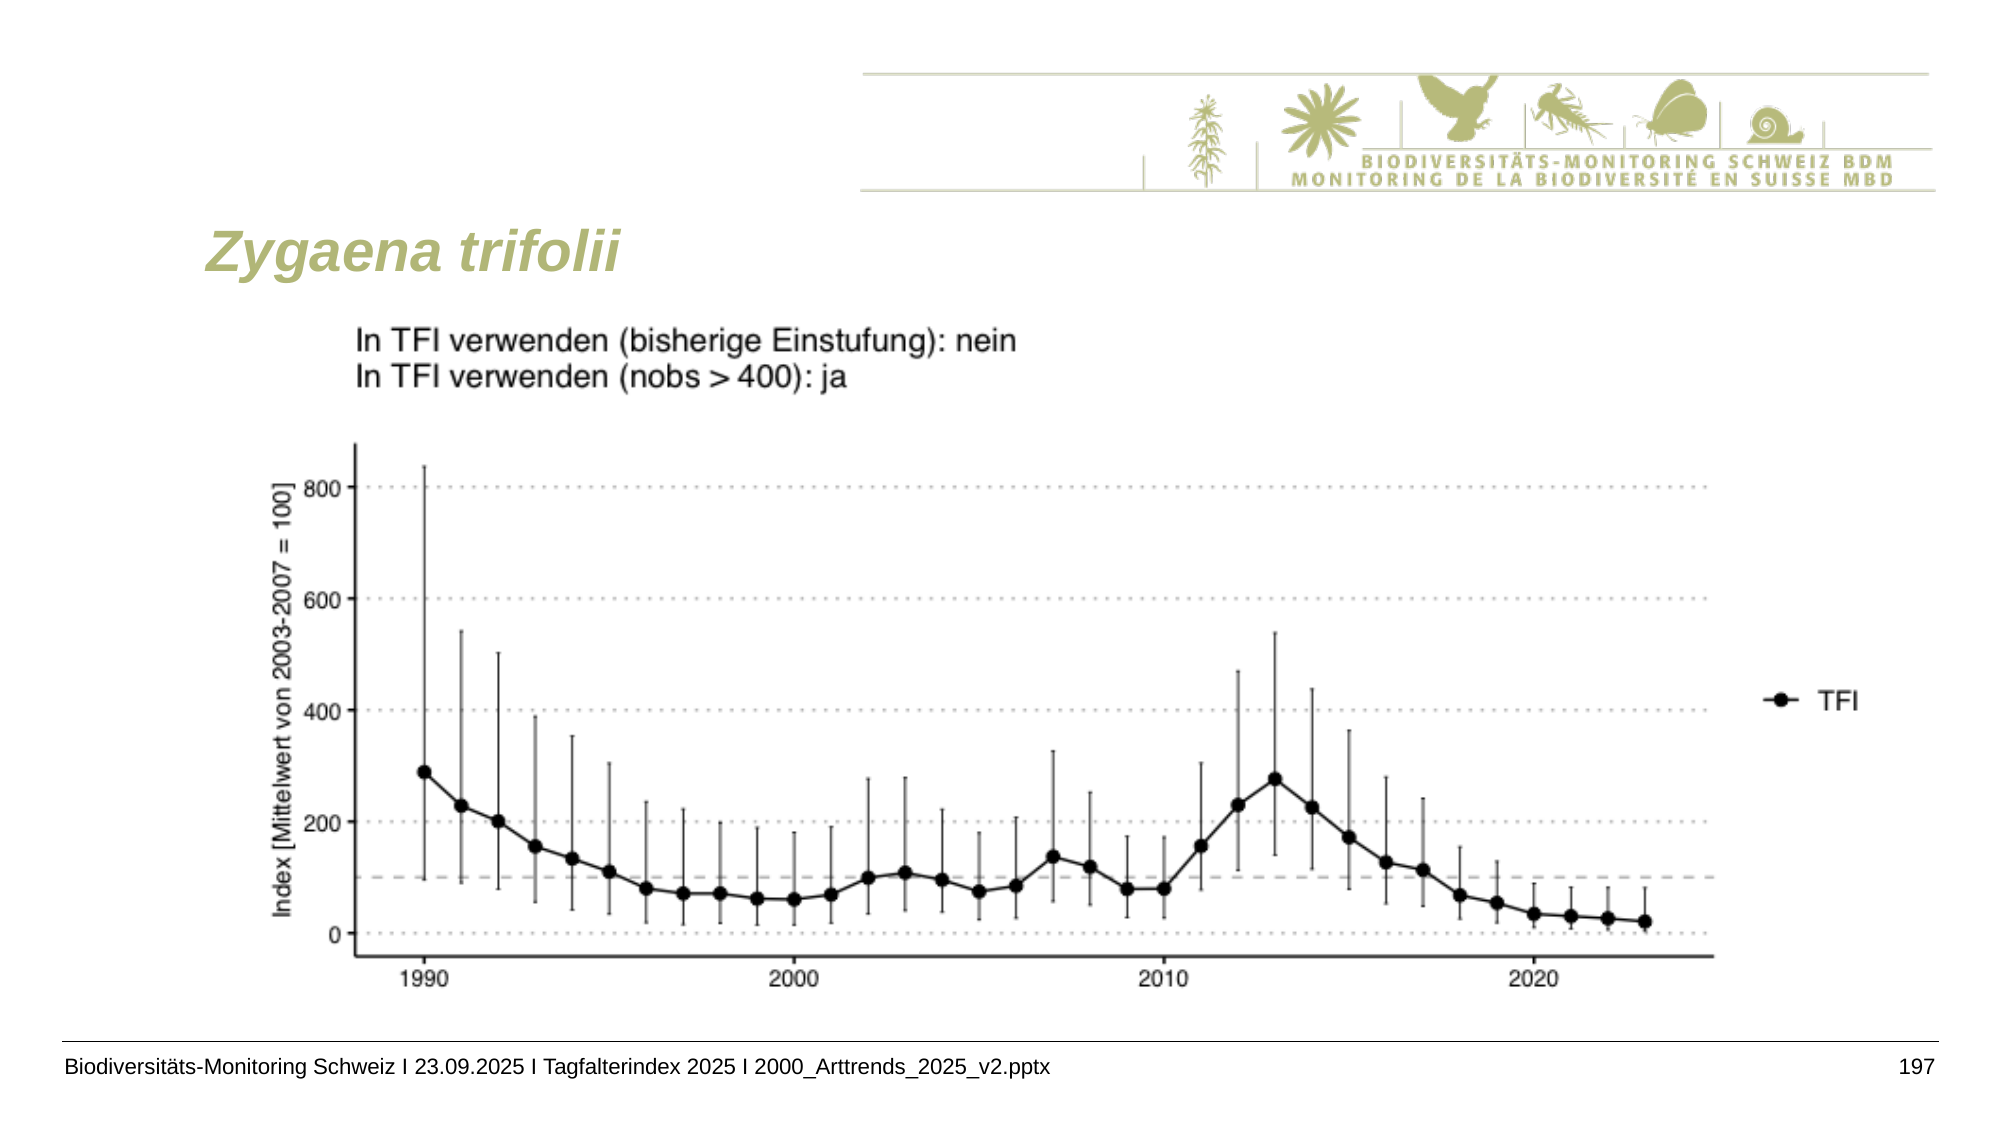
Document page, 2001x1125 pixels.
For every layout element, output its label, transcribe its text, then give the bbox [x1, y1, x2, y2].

title Zygaena trifolii [206, 213, 1941, 301]
footer Biodiversitäts-Monitoring Schweiz I 23.09.2025 I Tagfalterindex 2025 I 2000_Arttrends_2025_v2.pptx [64, 1052, 1287, 1080]
picture [258, 312, 1890, 1038]
